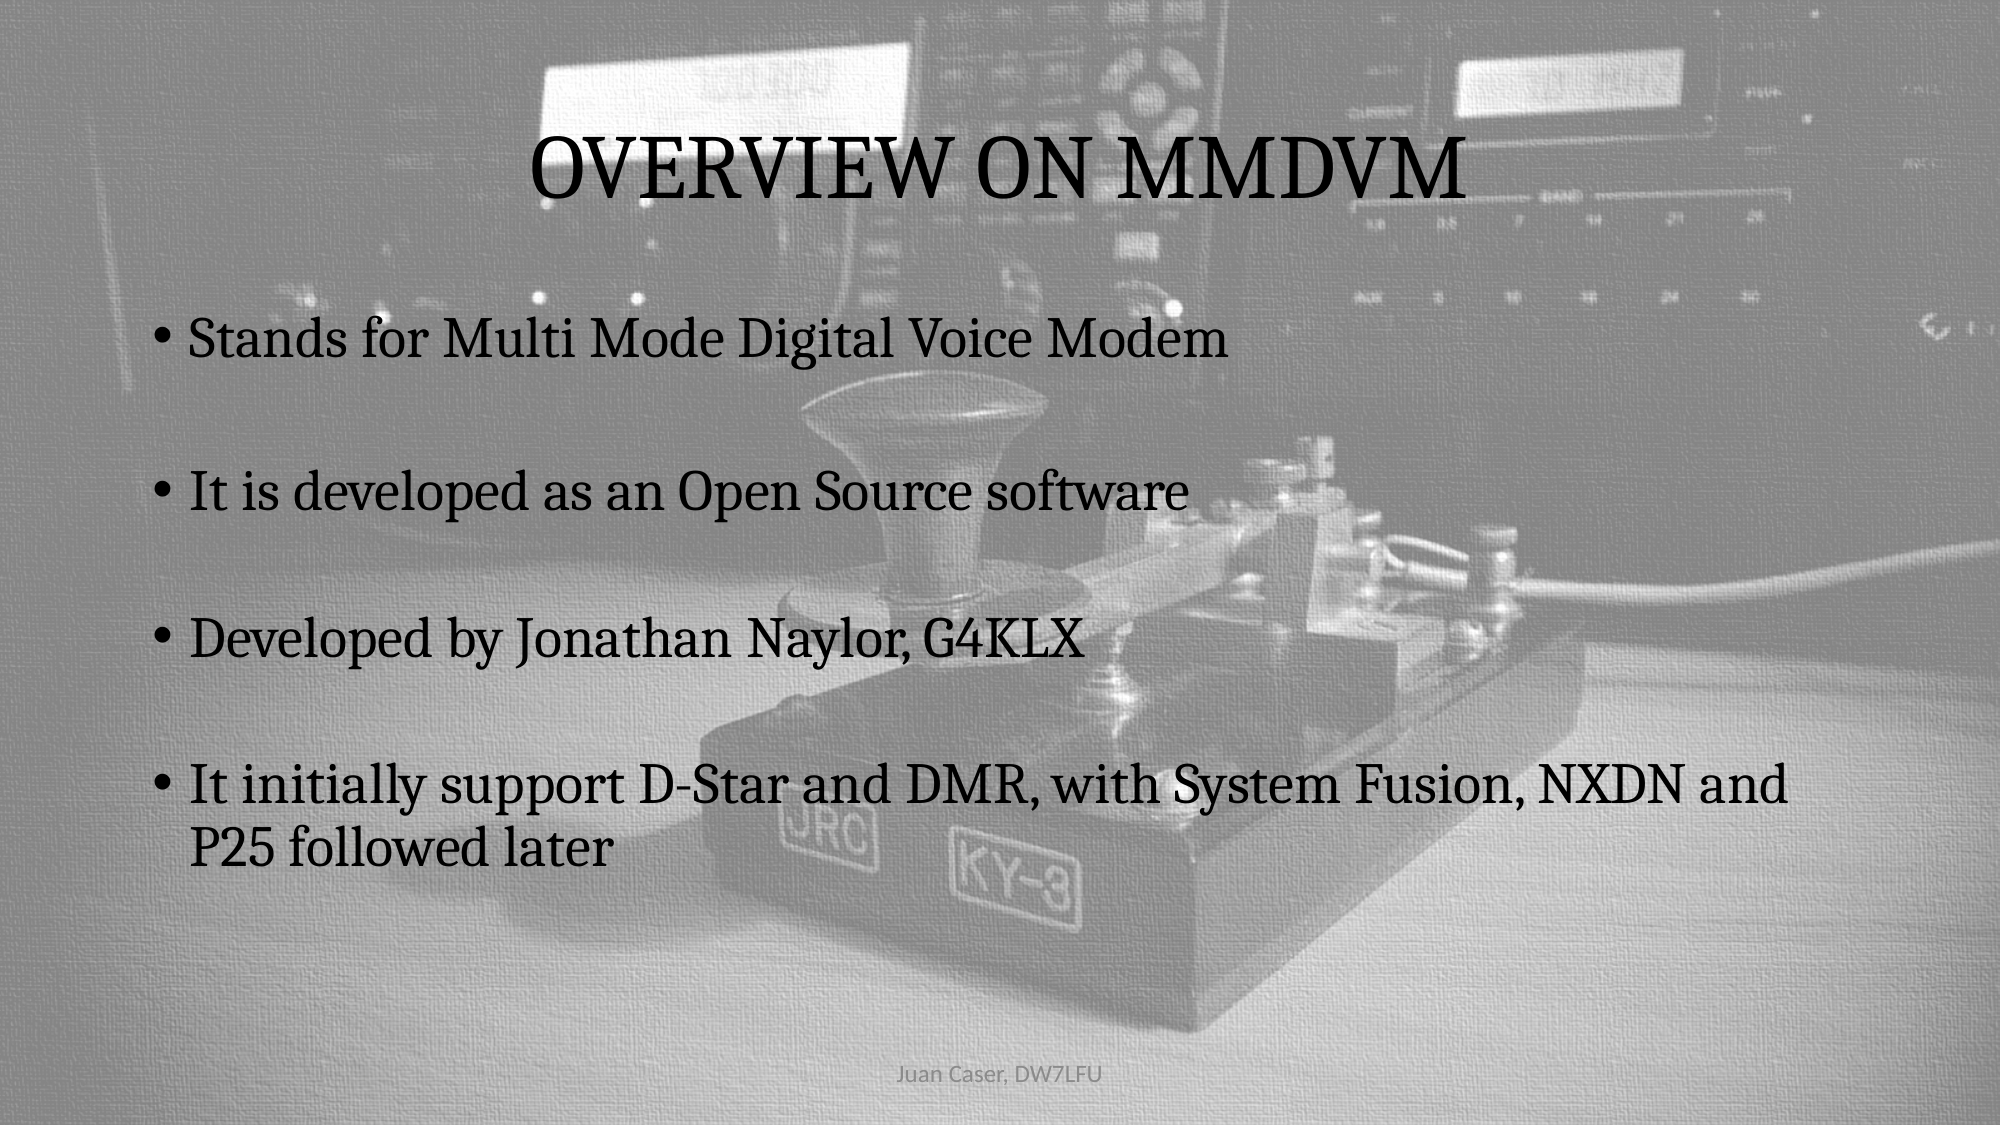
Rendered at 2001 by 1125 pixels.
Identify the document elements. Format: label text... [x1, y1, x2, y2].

title OVERVIEW ON MMDVM [137, 59, 1863, 278]
list Stands for Multi Mode Digital Voice Modem It is developed as an Open Source software Developed by Jonathan Naylor, G4KLX It initially support D-Star and DMR, with System Fusion, NXDN and P25 followed later [137, 299, 1863, 1014]
footer Juan Caser, DW7LFU [662, 1042, 1338, 1103]
